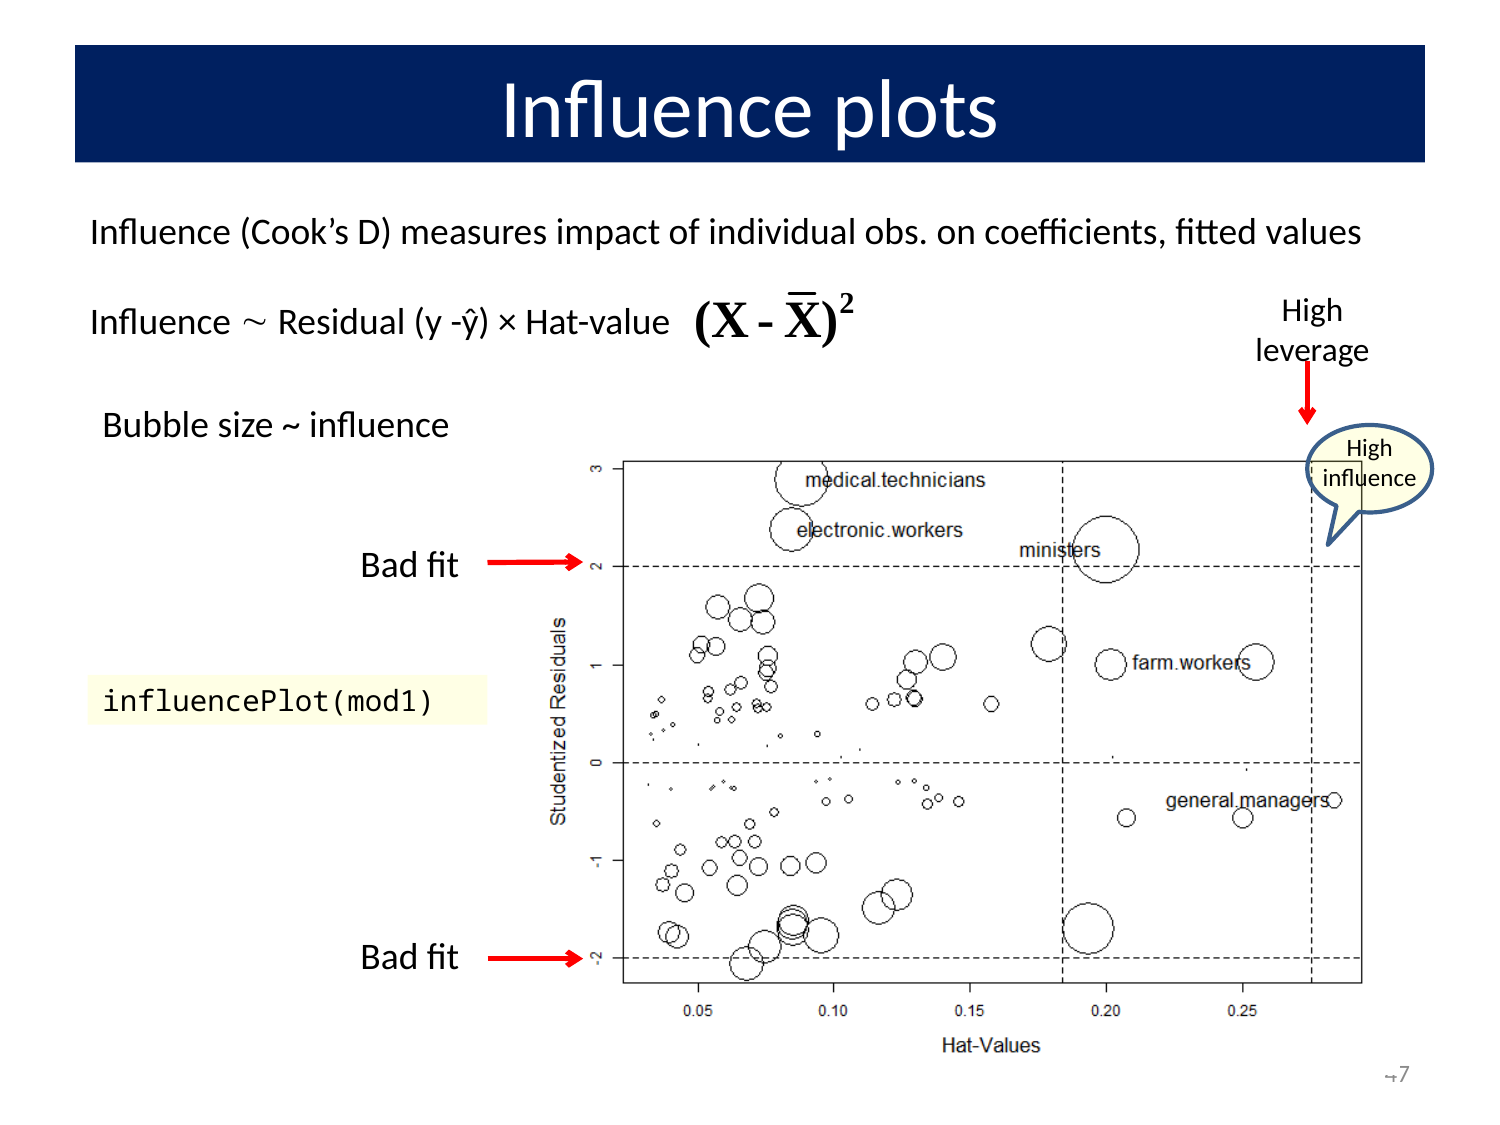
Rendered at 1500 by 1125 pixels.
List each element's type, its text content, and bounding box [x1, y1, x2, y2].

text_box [687, 280, 863, 360]
text_box High influence [1404, 424, 1433, 499]
picture [549, 387, 1401, 1076]
text_box Bad fit [345, 924, 544, 985]
text_box High leverage [1224, 281, 1400, 376]
text_box Bad fit [345, 532, 544, 592]
text_box [1404, 499, 1419, 508]
slide_number 47 [1074, 1042, 1425, 1103]
text_box Influence (Cook’s D) measures impact of individual obs. on coefficients, fitted values Influence  Residual (y -ŷ) × Hat-value [74, 199, 1425, 350]
text_box influencePlot(mod1) [87, 674, 488, 725]
text_box Bubble size ~ influence [87, 393, 488, 453]
title Influence plots [75, 45, 1425, 163]
